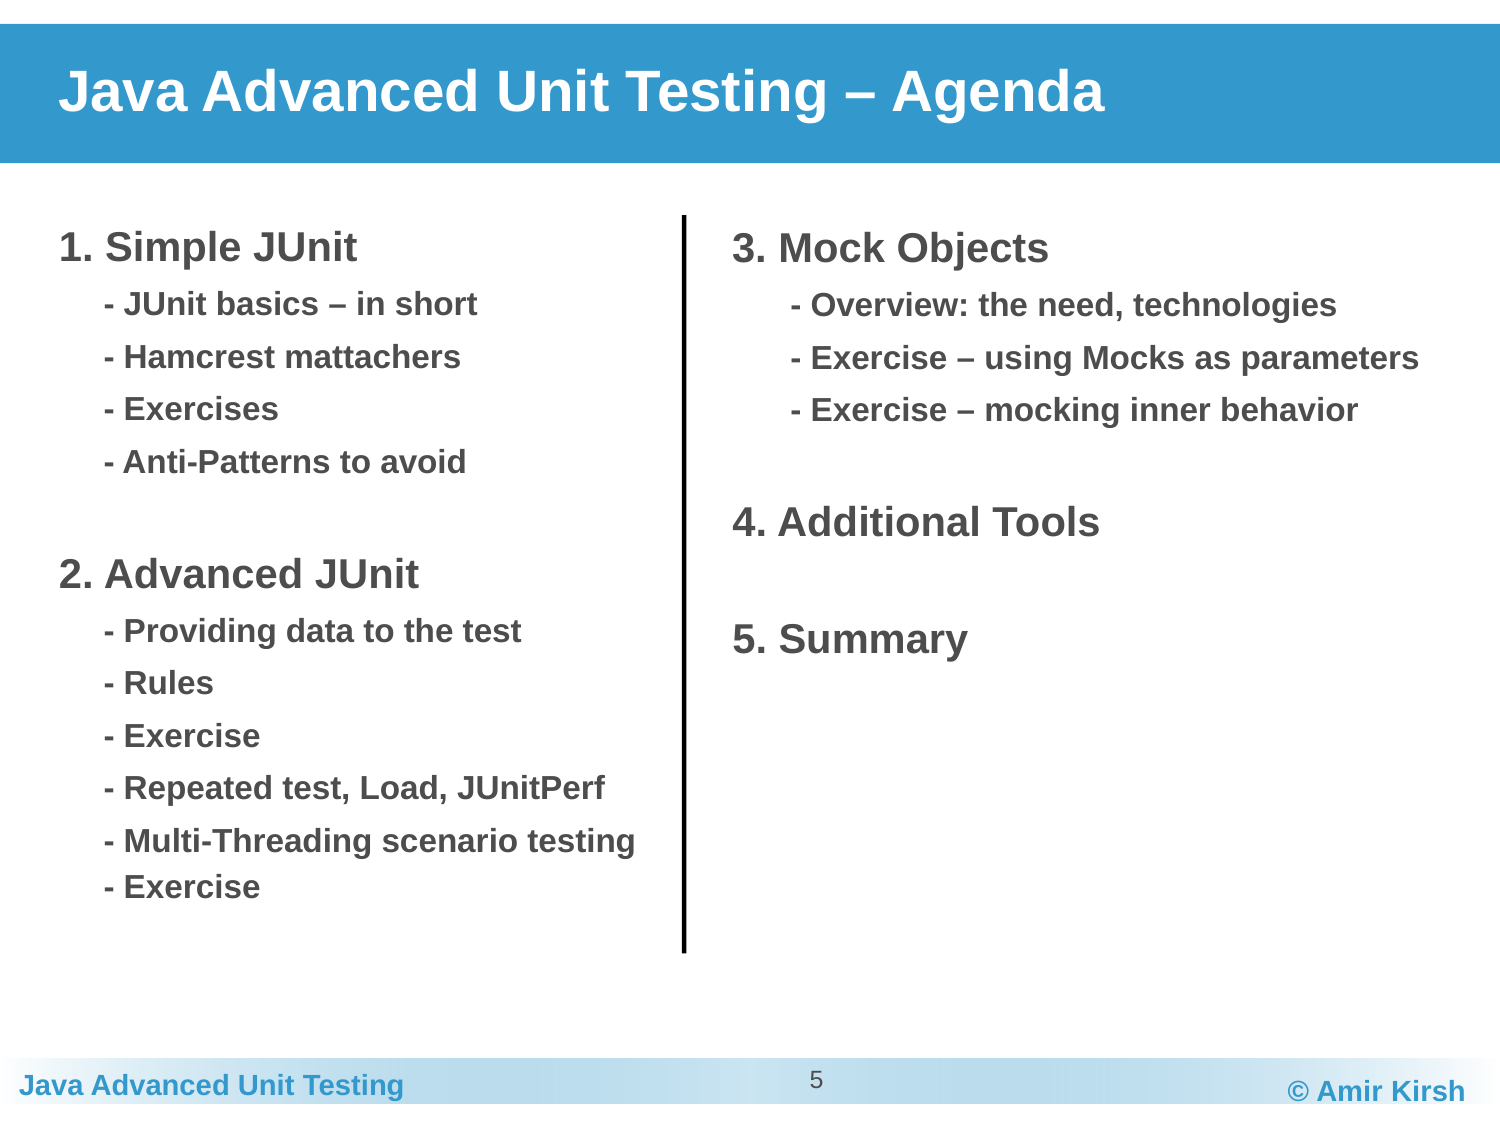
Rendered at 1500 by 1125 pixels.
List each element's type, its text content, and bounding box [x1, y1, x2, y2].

text_box 3. Mock Objects - Overview: the need, technologies - Exercise – using Mocks as parameters - Exercise – mocking inner behavior 4. Additional Tools 5. Summary [731, 221, 1463, 960]
text_box 1. Simple JUnit - JUnit basics – in short - Hamcrest mattachers - Exercises - Anti-Patterns to avoid 2. Advanced JUnit - Providing data to the test - Rules - Exercise - Repeated test, Load, JUnitPerf - Multi-Threading scenario testing - Exercise [58, 220, 720, 1039]
slide_number 5 [737, 1065, 897, 1113]
title Java Advanced Unit Testing – Agenda [0, 23, 1500, 164]
